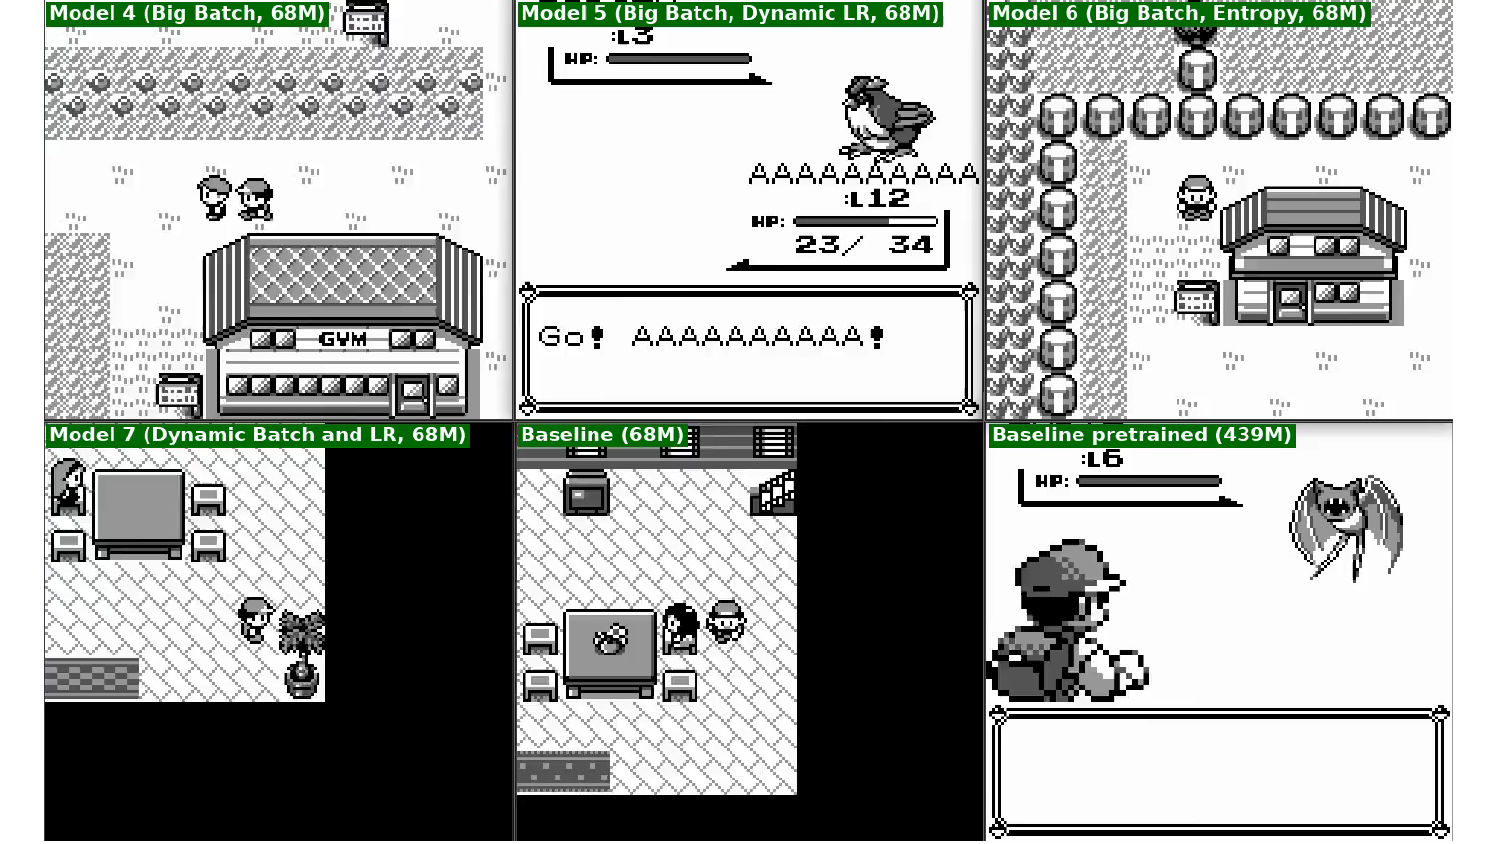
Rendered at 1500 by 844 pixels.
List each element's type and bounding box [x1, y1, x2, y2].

text_box [43, 0, 1454, 842]
